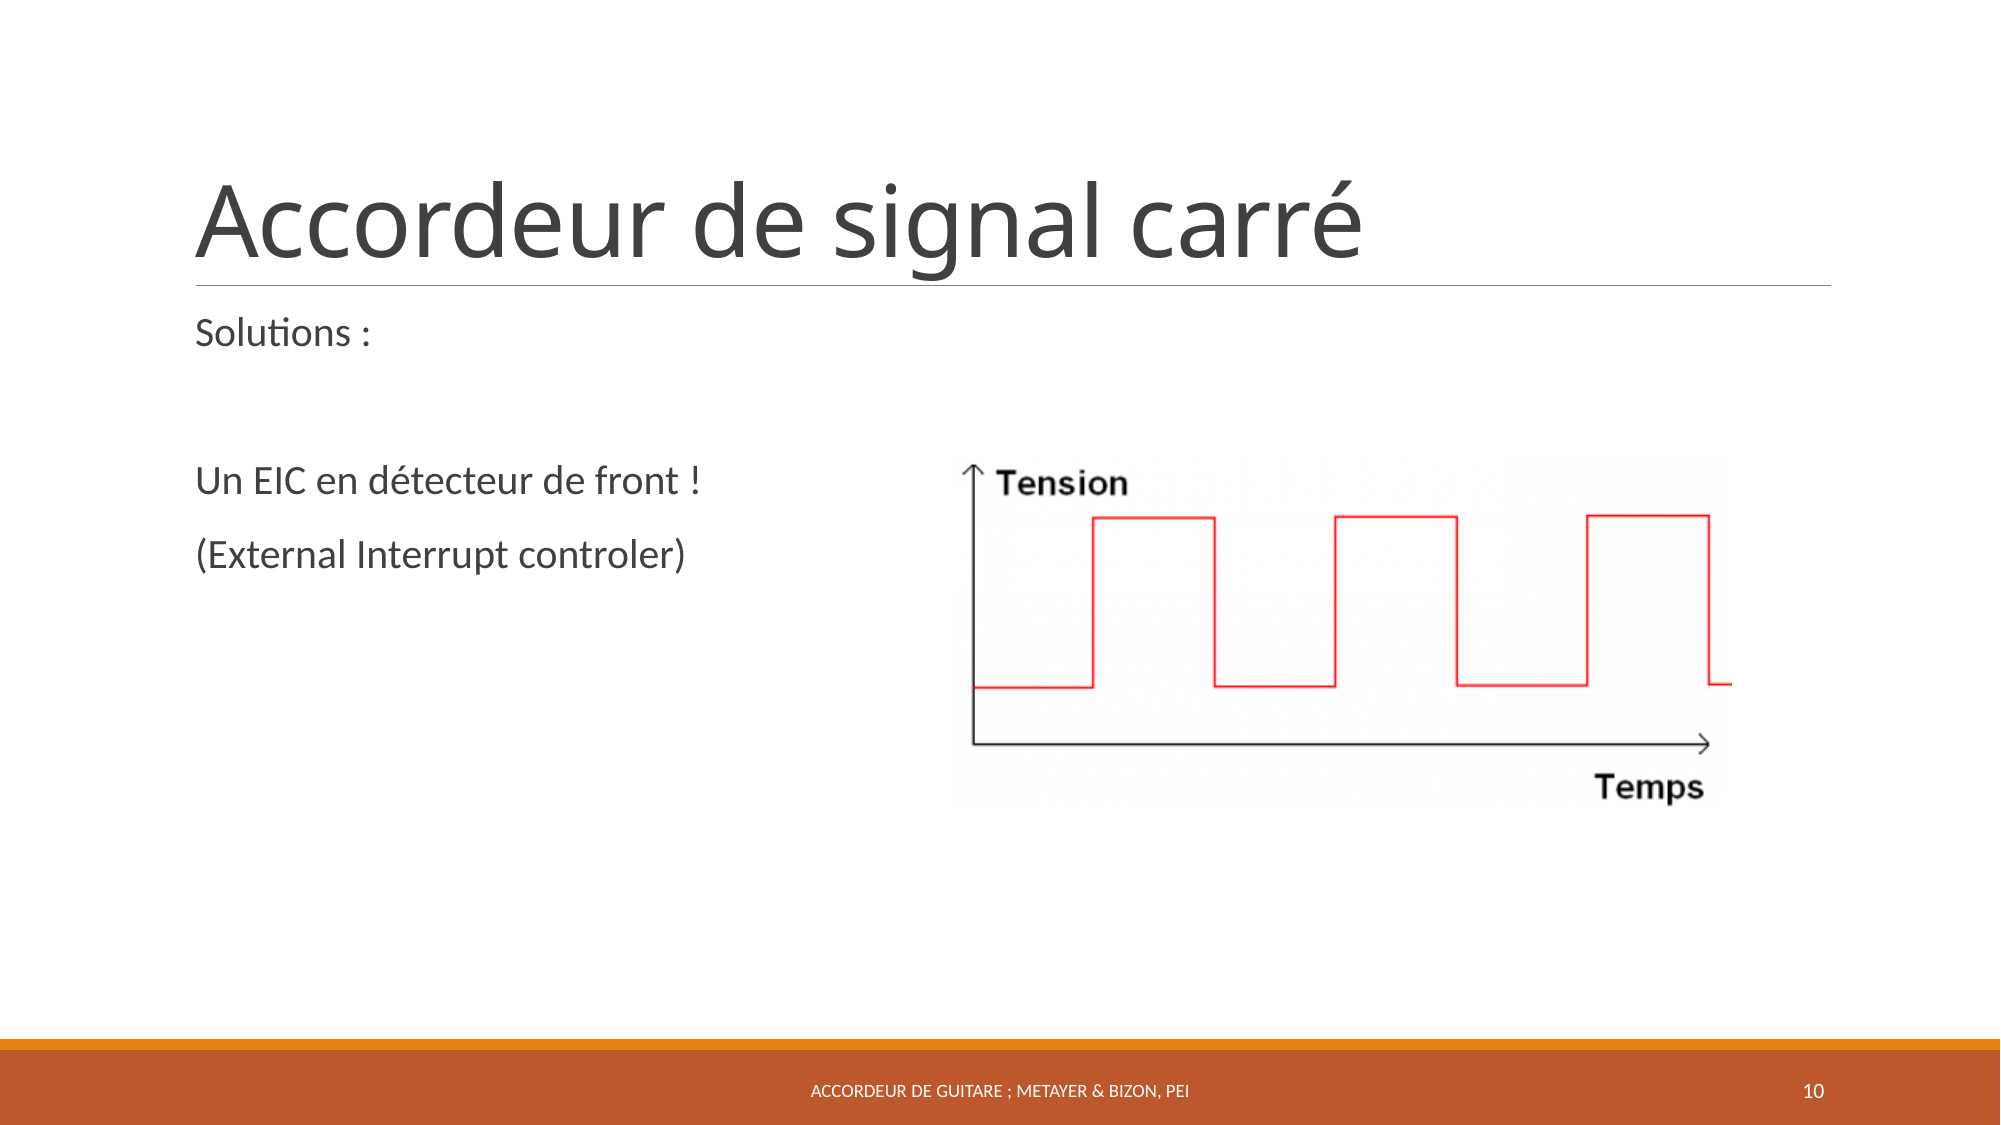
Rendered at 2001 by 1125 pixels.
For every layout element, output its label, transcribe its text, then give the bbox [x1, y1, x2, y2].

footer ACCORDEUR DE GUITARE ; METAYER & BIZON, PEI [604, 1059, 1396, 1120]
slide_number 10 [1624, 1059, 1840, 1120]
picture [949, 454, 1733, 812]
title Accordeur de signal carré [180, 47, 1830, 285]
